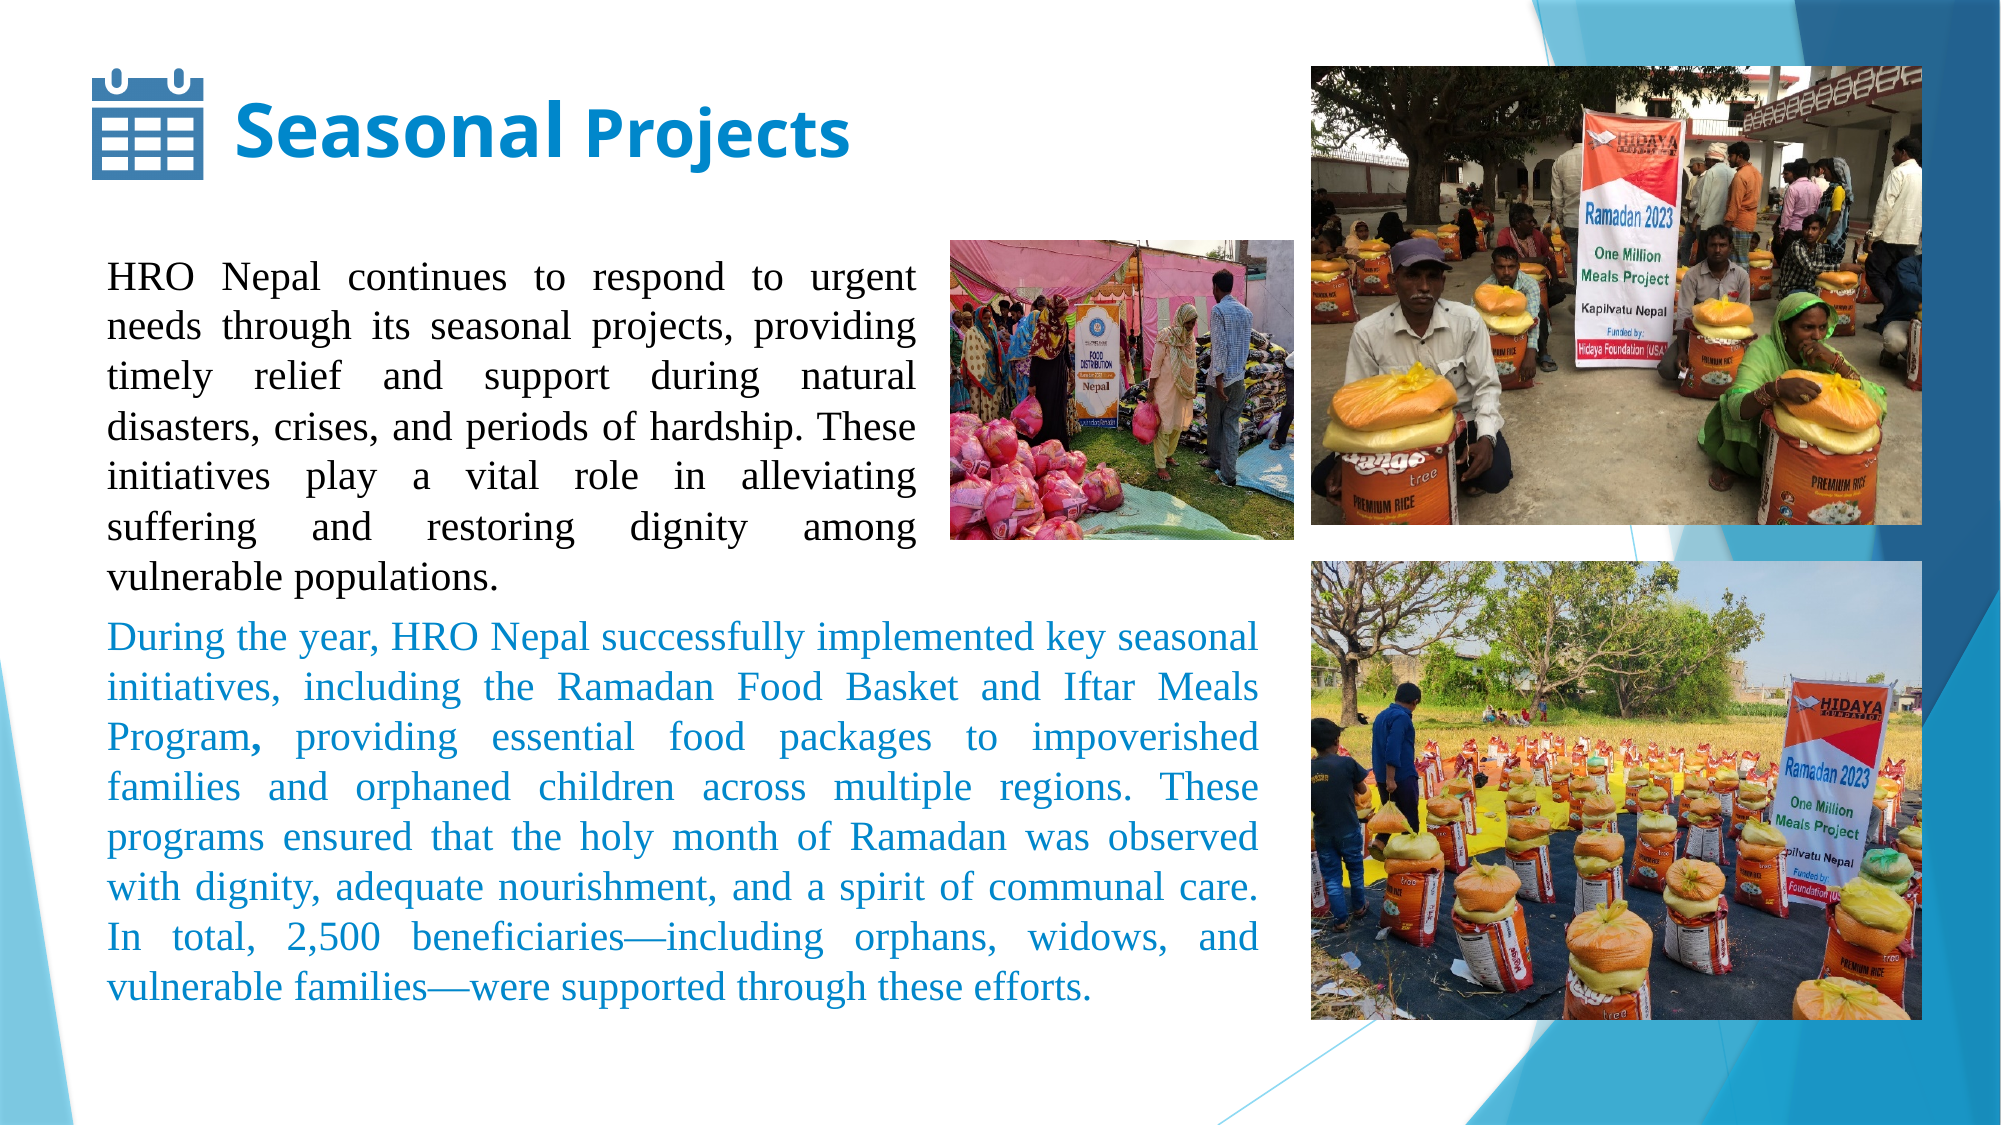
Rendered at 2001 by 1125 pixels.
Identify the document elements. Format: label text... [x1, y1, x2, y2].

text_box HRO Nepal continues to respond to urgent needs through its seasonal projects, providing timely relief and support during natural disasters, crises, and periods of hardship. These initiatives play a vital role in alleviating suffering and restoring dignity among vulnerable populations. [92, 240, 933, 601]
picture [68, 45, 227, 203]
picture [949, 240, 1295, 541]
text_box Seasonal Projects [232, 75, 1040, 180]
text_box During the year, HRO Nepal successfully implemented key seasonal initiatives, including the Ramadan Food Basket and Iftar Meals Program, providing essential food packages to impoverished families and orphaned children across multiple regions. These programs ensured that the holy month of Ramadan was observed with dignity, adequate nourishment, and a spirit of communal care. In total, 2,500 beneficiaries—including orphans, widows, and vulnerable families—were supported through these efforts. [92, 601, 1275, 1067]
picture [1310, 65, 1923, 525]
picture [1310, 561, 1923, 1021]
